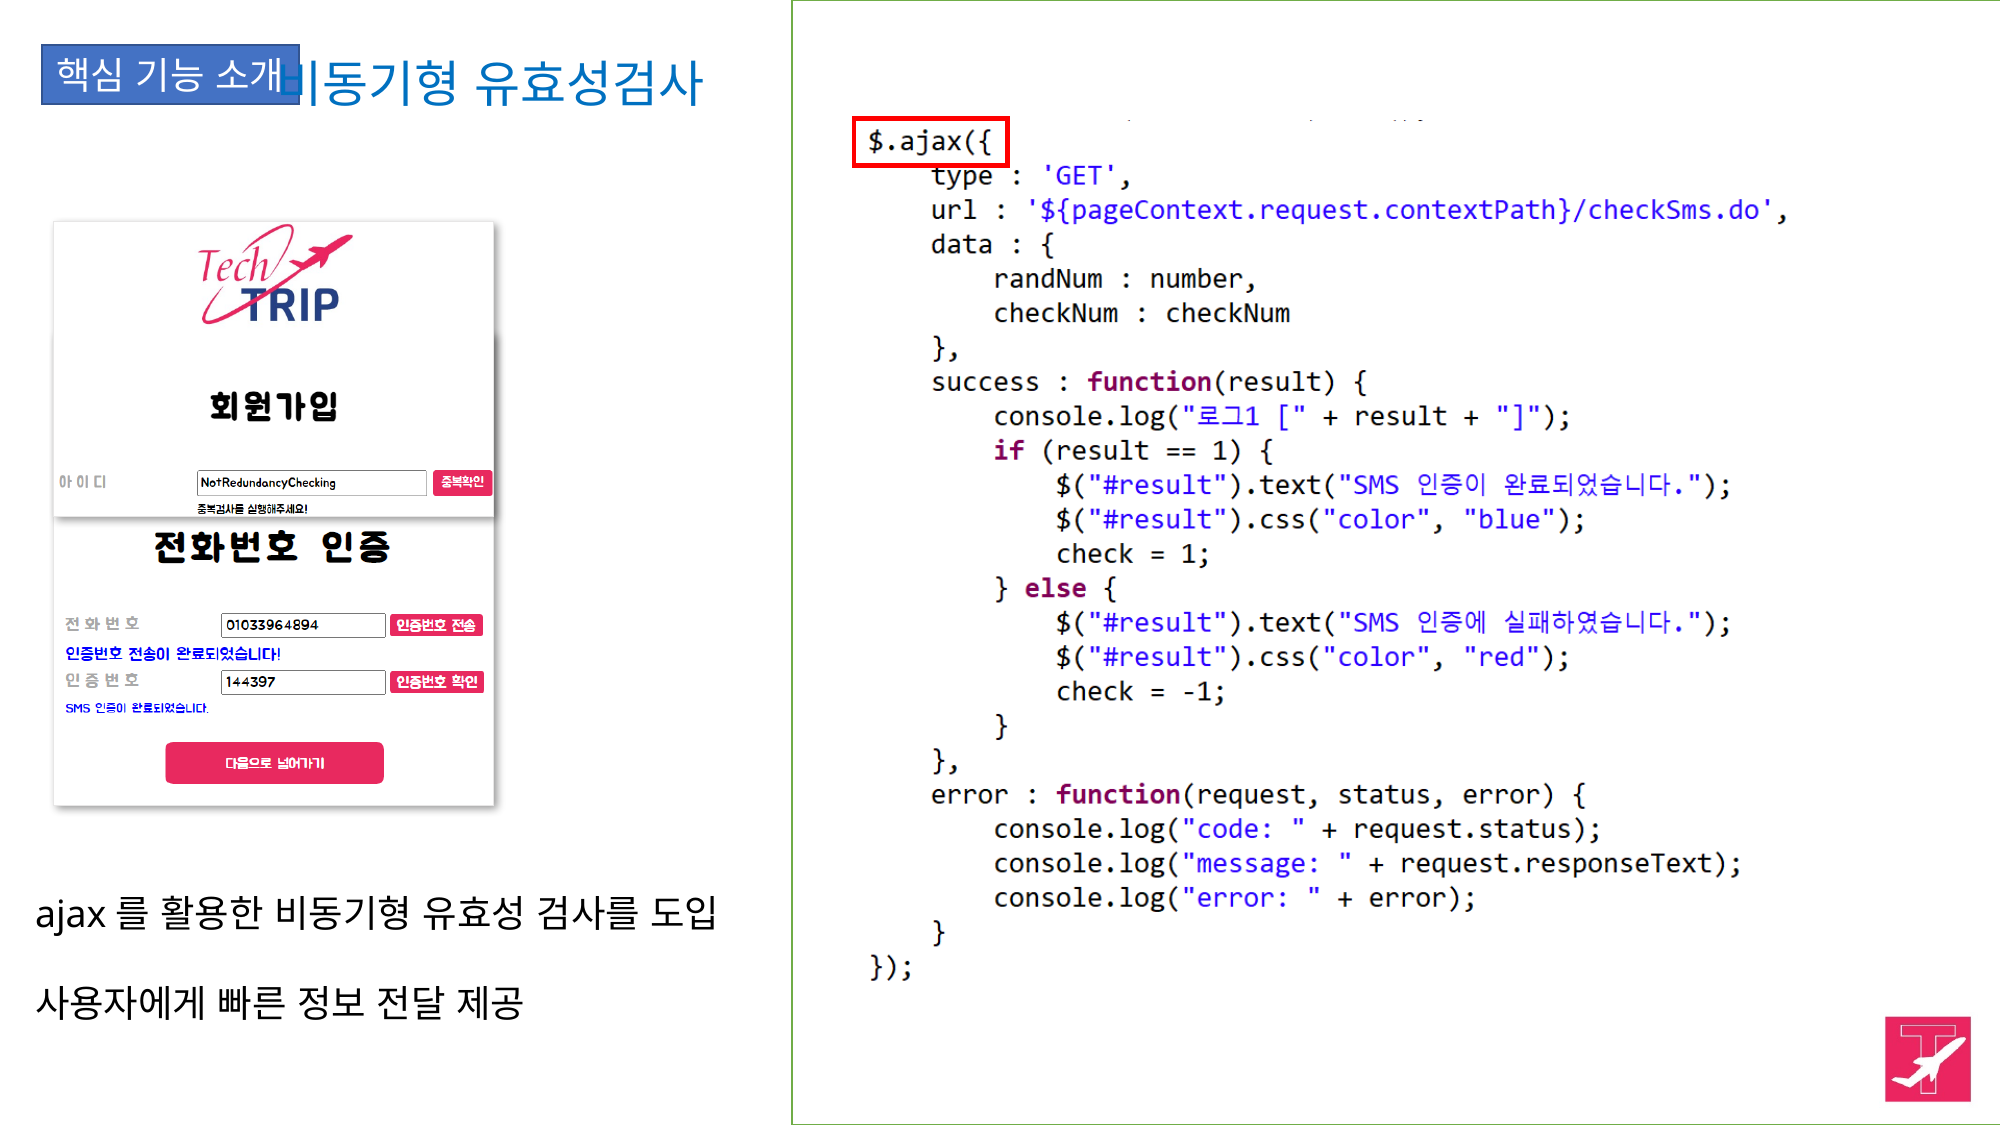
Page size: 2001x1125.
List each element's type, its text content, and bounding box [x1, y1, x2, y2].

text_box [791, 0, 2000, 1125]
text_box 핵심 기능 소개 [41, 44, 261, 105]
text_box ajax를 활용한 비동기형 유효성 검사를 도입 사용자에게 빠른 정보 전달 제공 [20, 882, 735, 1033]
text_box [853, 117, 1008, 167]
picture [1879, 1012, 1978, 1109]
picture [53, 221, 494, 806]
text_box 비동기형 유효성검사 [261, 44, 720, 120]
picture [863, 120, 1797, 988]
